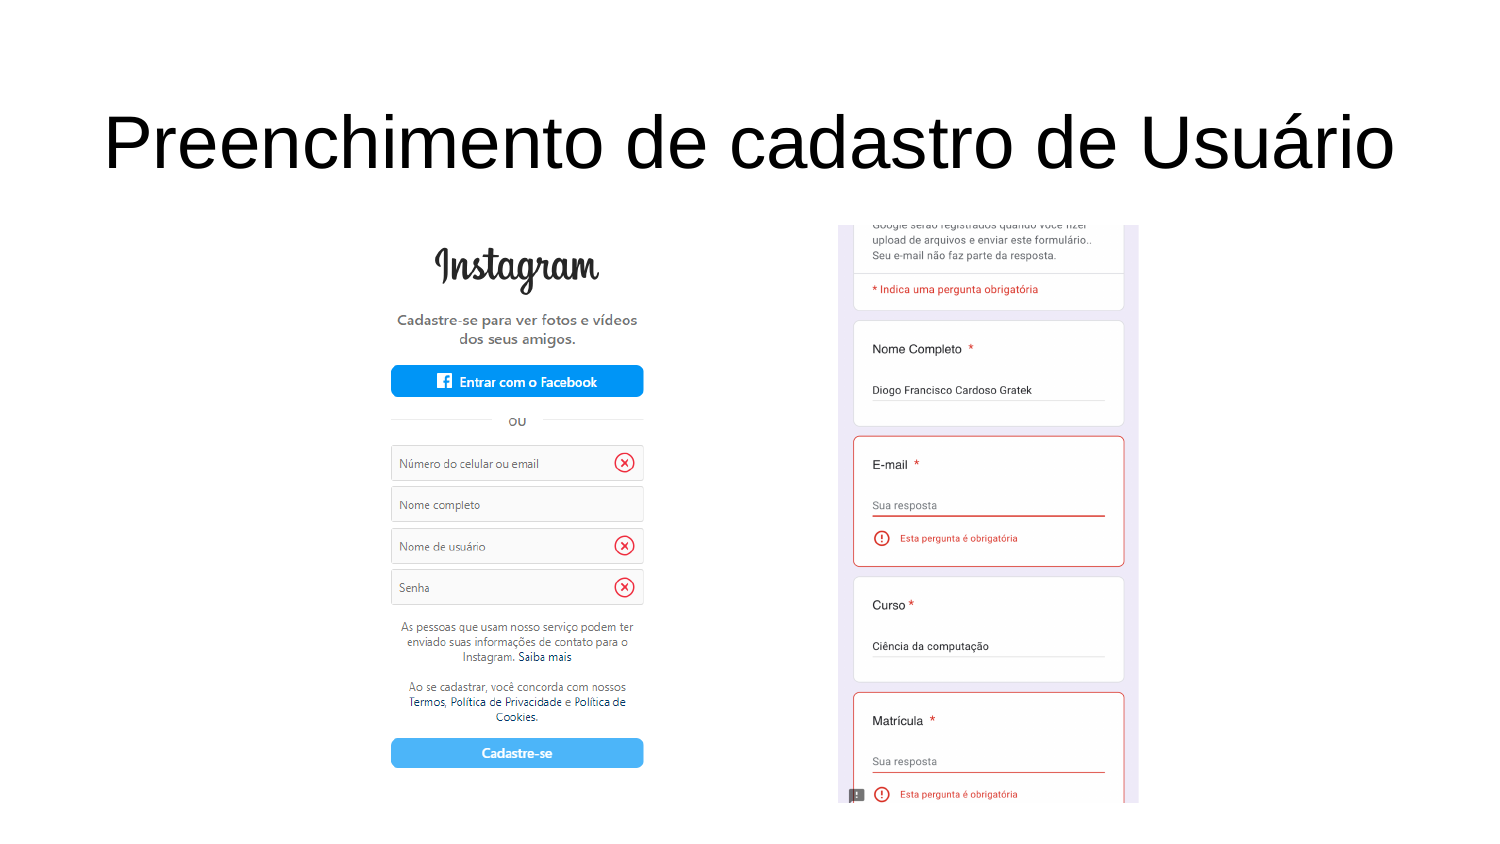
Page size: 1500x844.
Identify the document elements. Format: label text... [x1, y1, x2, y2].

picture [837, 224, 1139, 803]
title Preenchimento de cadastro de Usuário [75, 42, 1425, 199]
picture [360, 224, 677, 796]
